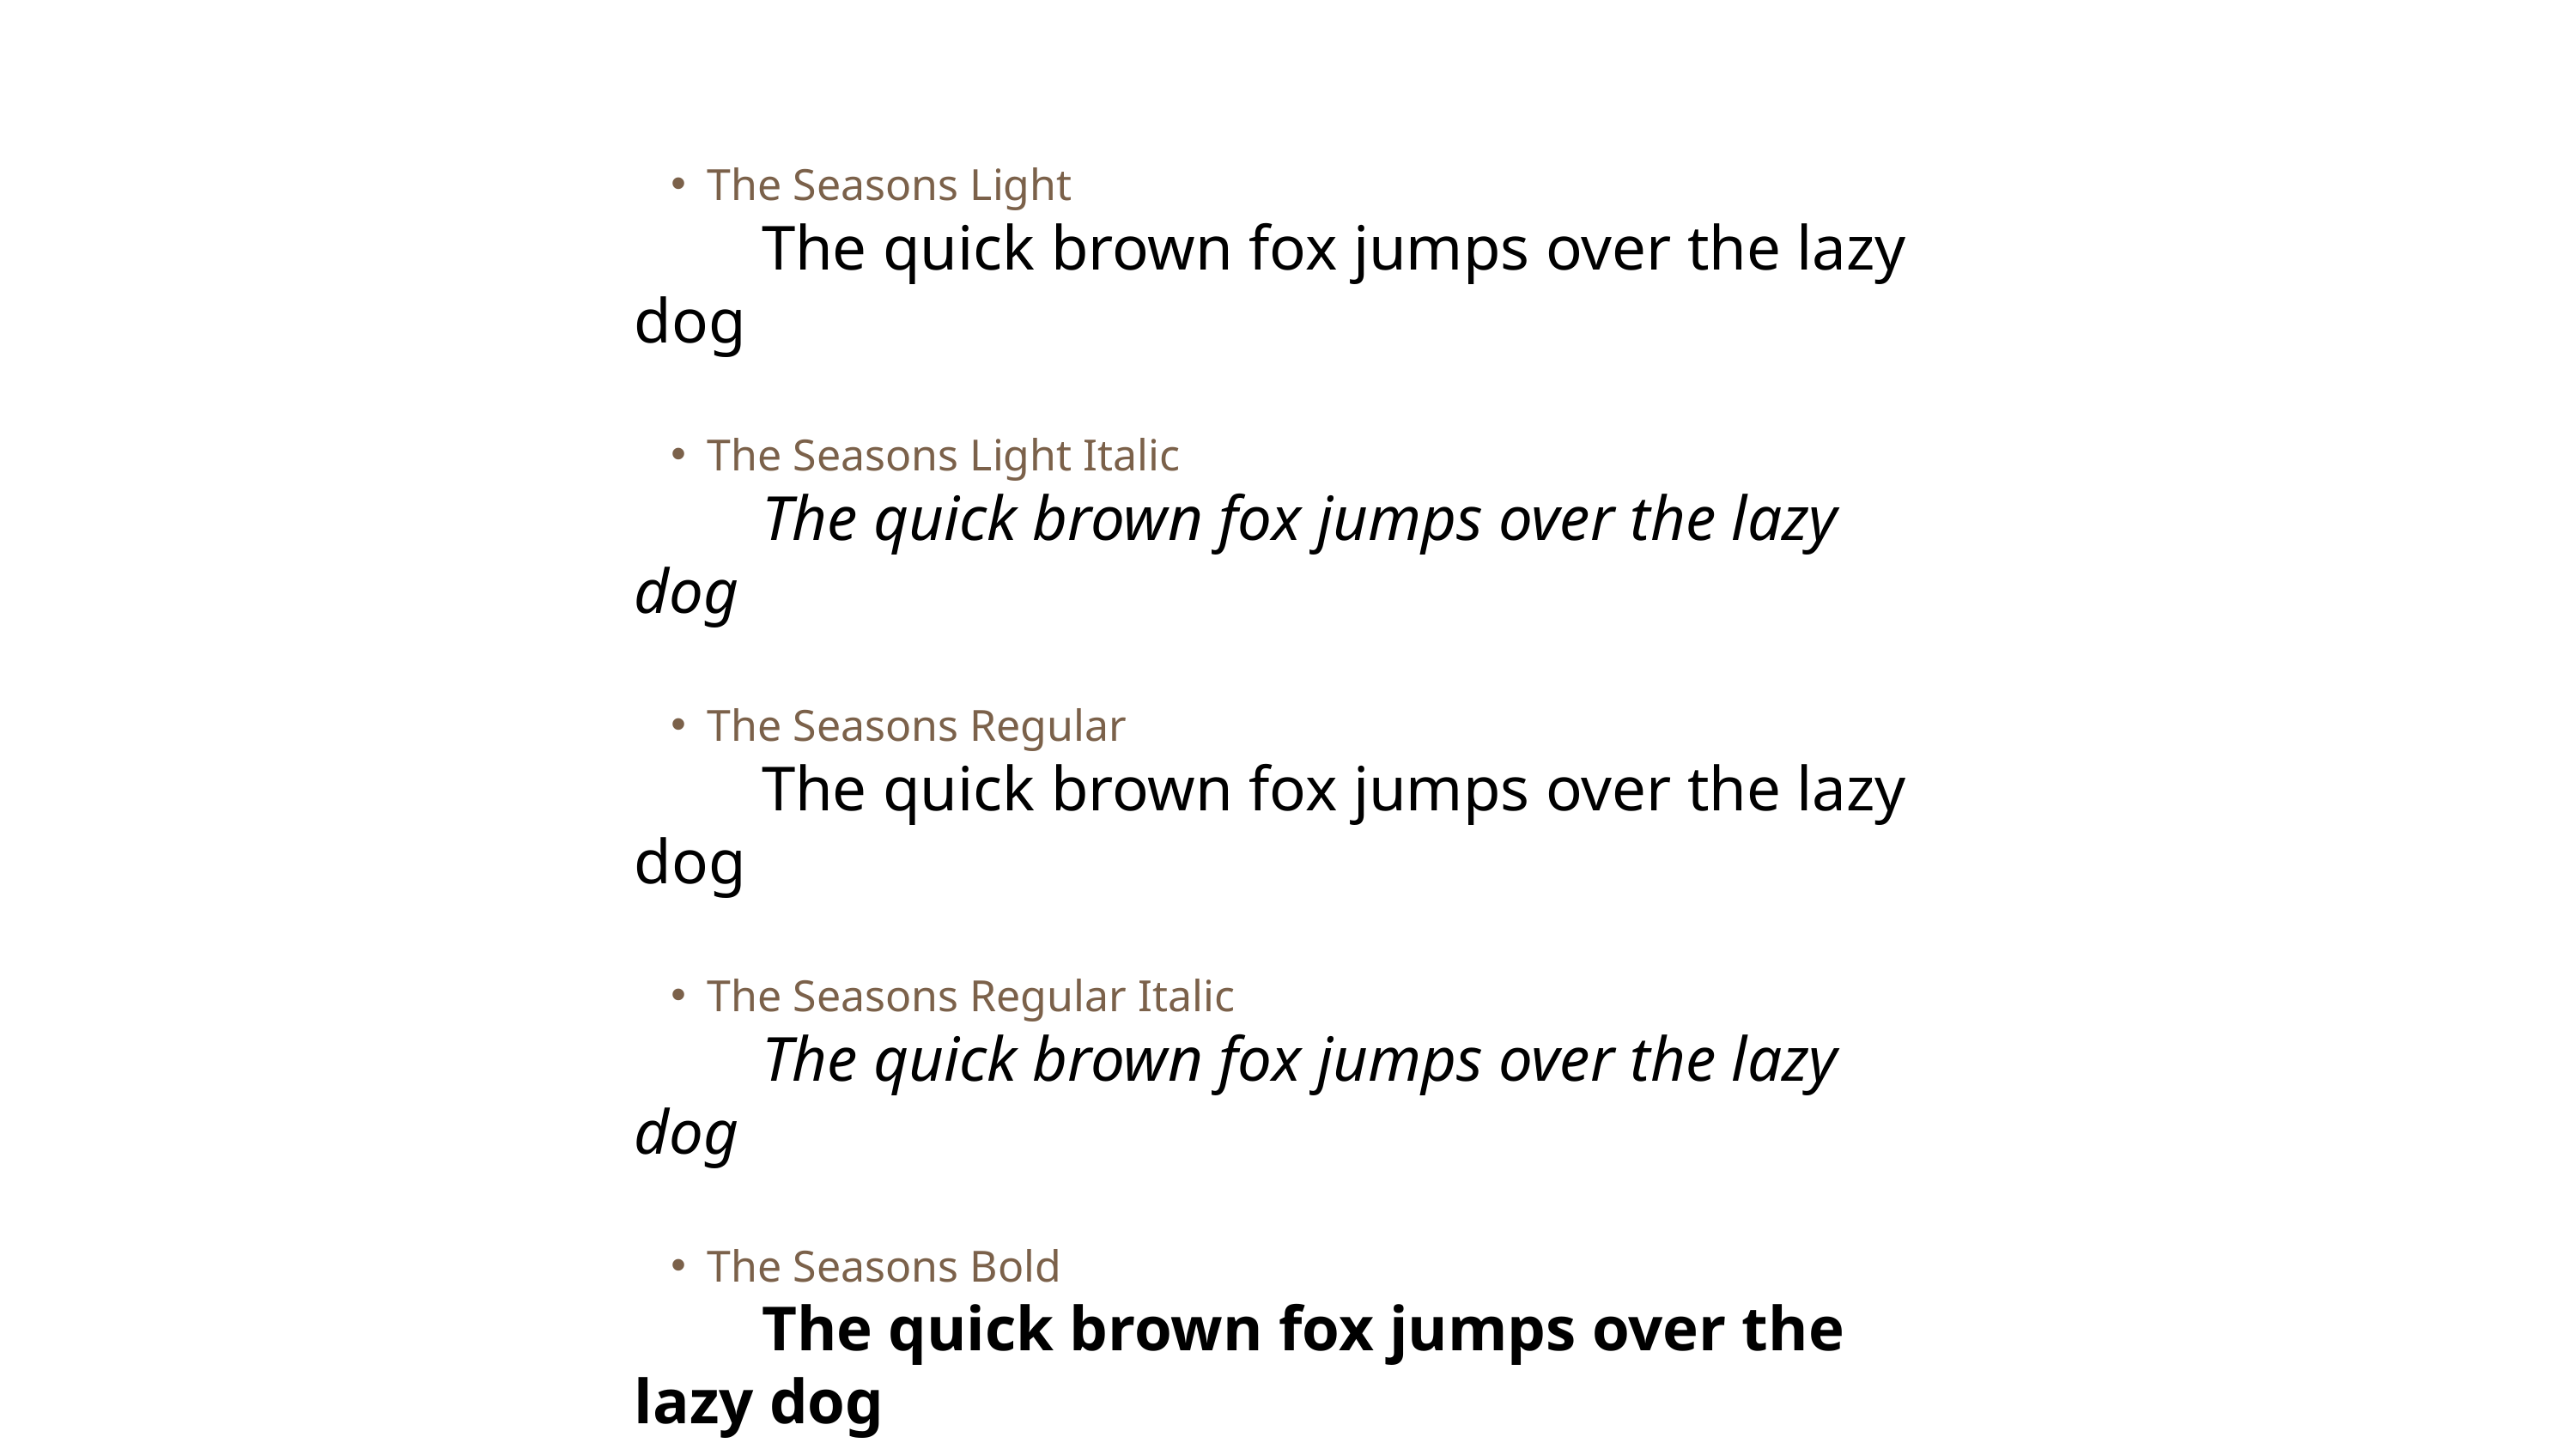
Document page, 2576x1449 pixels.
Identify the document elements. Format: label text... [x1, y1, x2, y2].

text_box The Seasons Light The quick brown fox jumps over the lazy dog The Seasons Light Italic The quick brown fox jumps over the lazy dog The Seasons Regular The quick brown fox jumps over the lazy dog The Seasons Regular Italic The quick brown fox jumps over the lazy dog The Seasons Bold The quick brown fox jumps over the lazy dog The Seasons Bold Italic The quick brown fox jumps over the lazy dog [635, 144, 1941, 1449]
